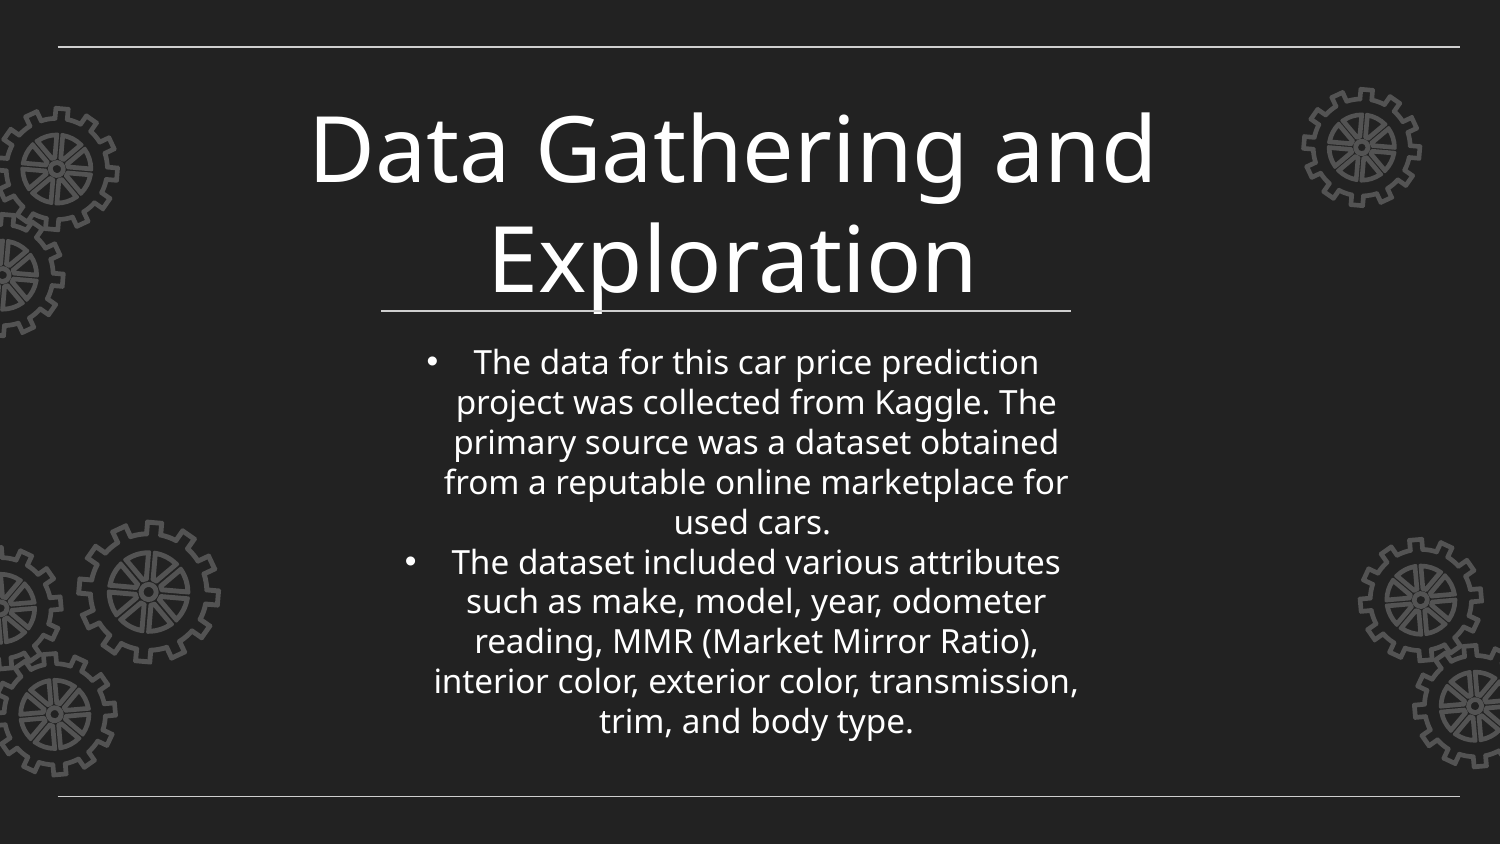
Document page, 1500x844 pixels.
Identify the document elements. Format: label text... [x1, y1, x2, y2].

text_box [0, 520, 220, 777]
subtitle The data for this car price prediction project was collected from Kaggle. The primary source was a dataset obtained from a reputable online marketplace for used cars. The dataset included various attributes such as make, model, year, odometer reading, MMR (Market Mirror Ratio), interior color, exterior color, transmission, trim, and body type. [364, 326, 1102, 399]
title Data Gathering and Exploration [208, 150, 1259, 327]
